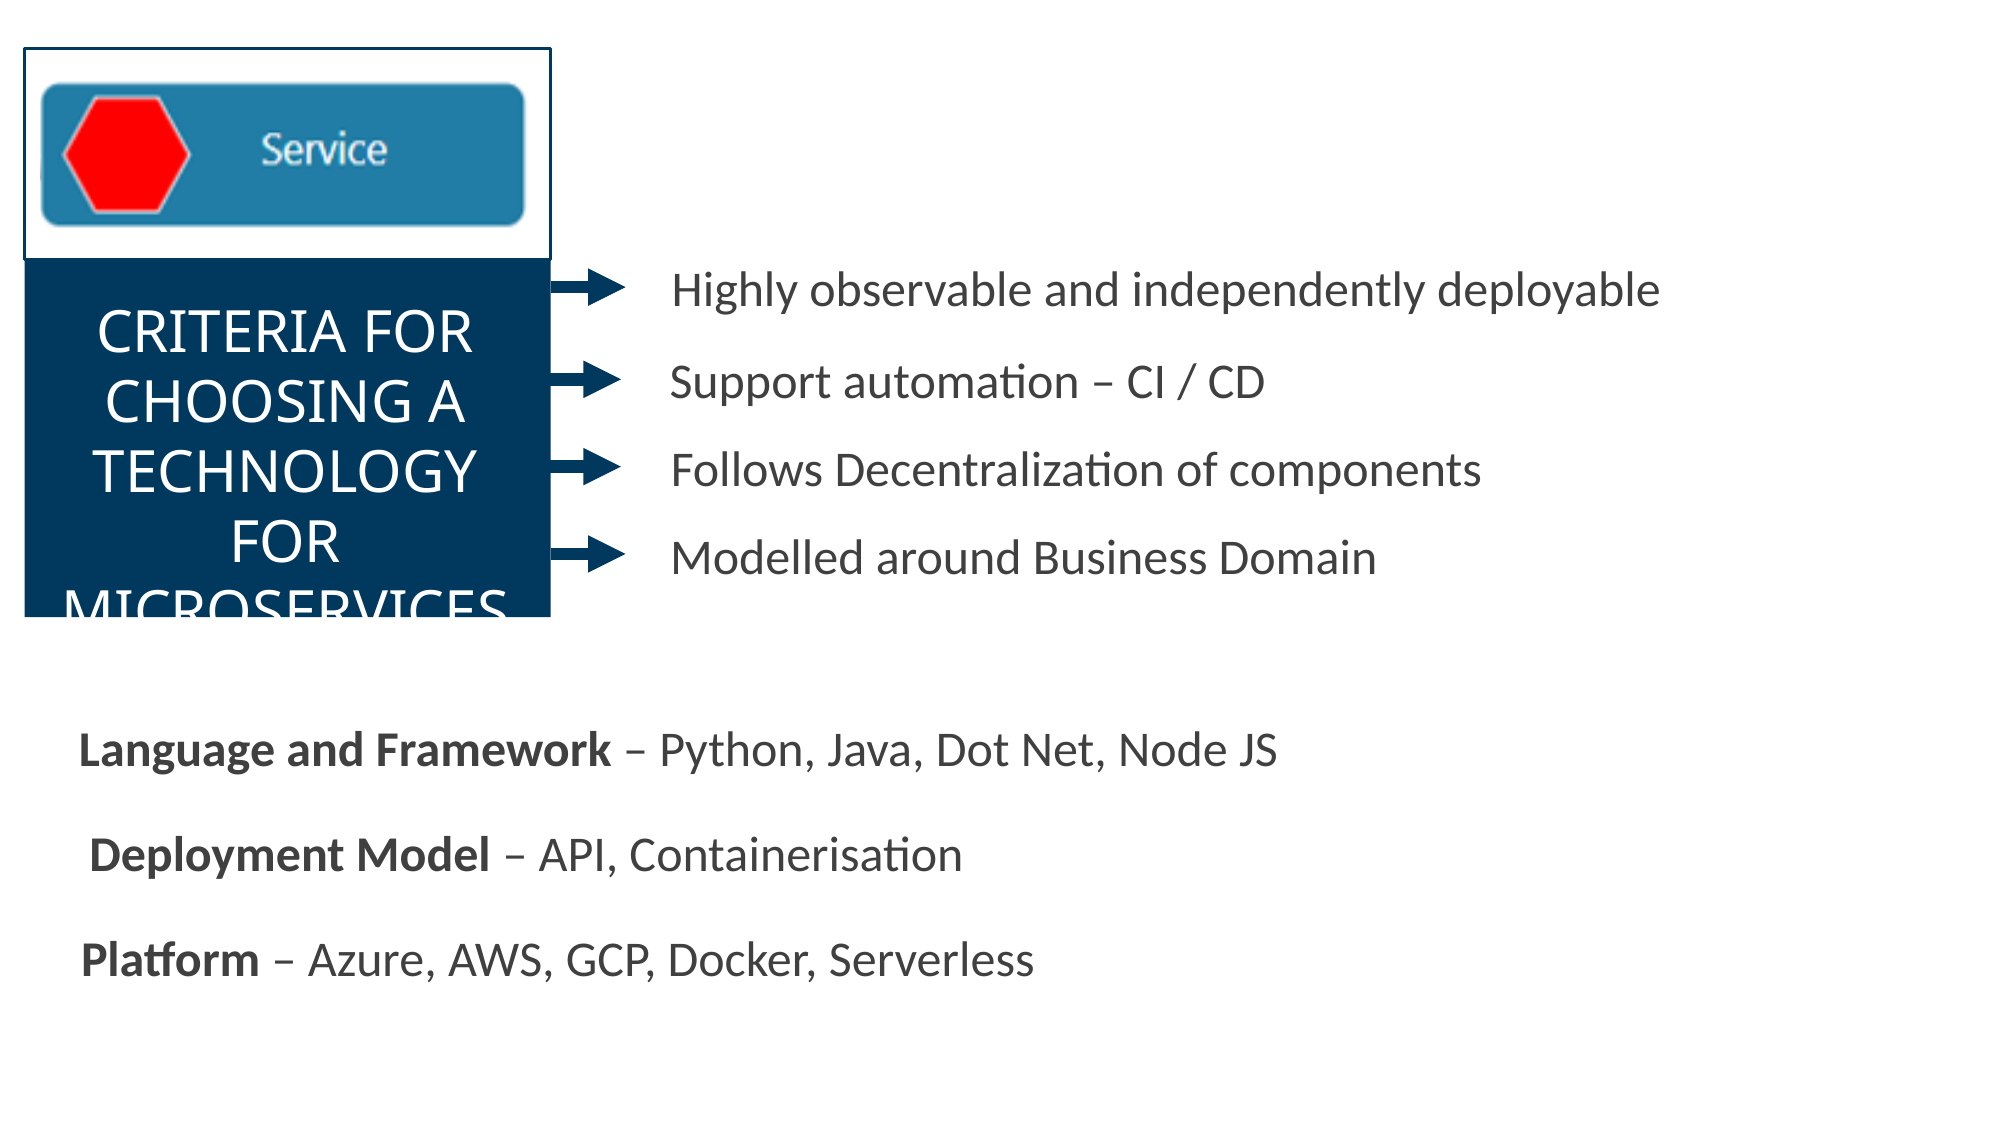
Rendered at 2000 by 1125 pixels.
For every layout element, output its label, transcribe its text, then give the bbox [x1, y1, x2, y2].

picture [39, 79, 531, 234]
text_box [22, 262, 553, 619]
text_box Deployment Model – API, Containerisation [89, 821, 976, 882]
text_box Language and Framework – Python, Java, Dot Net, Node JS [78, 716, 1290, 777]
text_box Support automation – CI / CD [669, 348, 1266, 410]
text_box Highly observable and independently deployable [671, 256, 1673, 317]
text_box [22, 46, 553, 262]
text_box Modelled around Business Domain [670, 524, 1378, 585]
text_box Platform – Azure, AWS, GCP, Docker, Serverless [80, 926, 1058, 987]
text_box CRITERIA FOR CHOOSING A TECHNOLOGY FOR MICROSERVICES [40, 287, 531, 652]
text_box Follows Decentralization of components [670, 436, 1483, 497]
